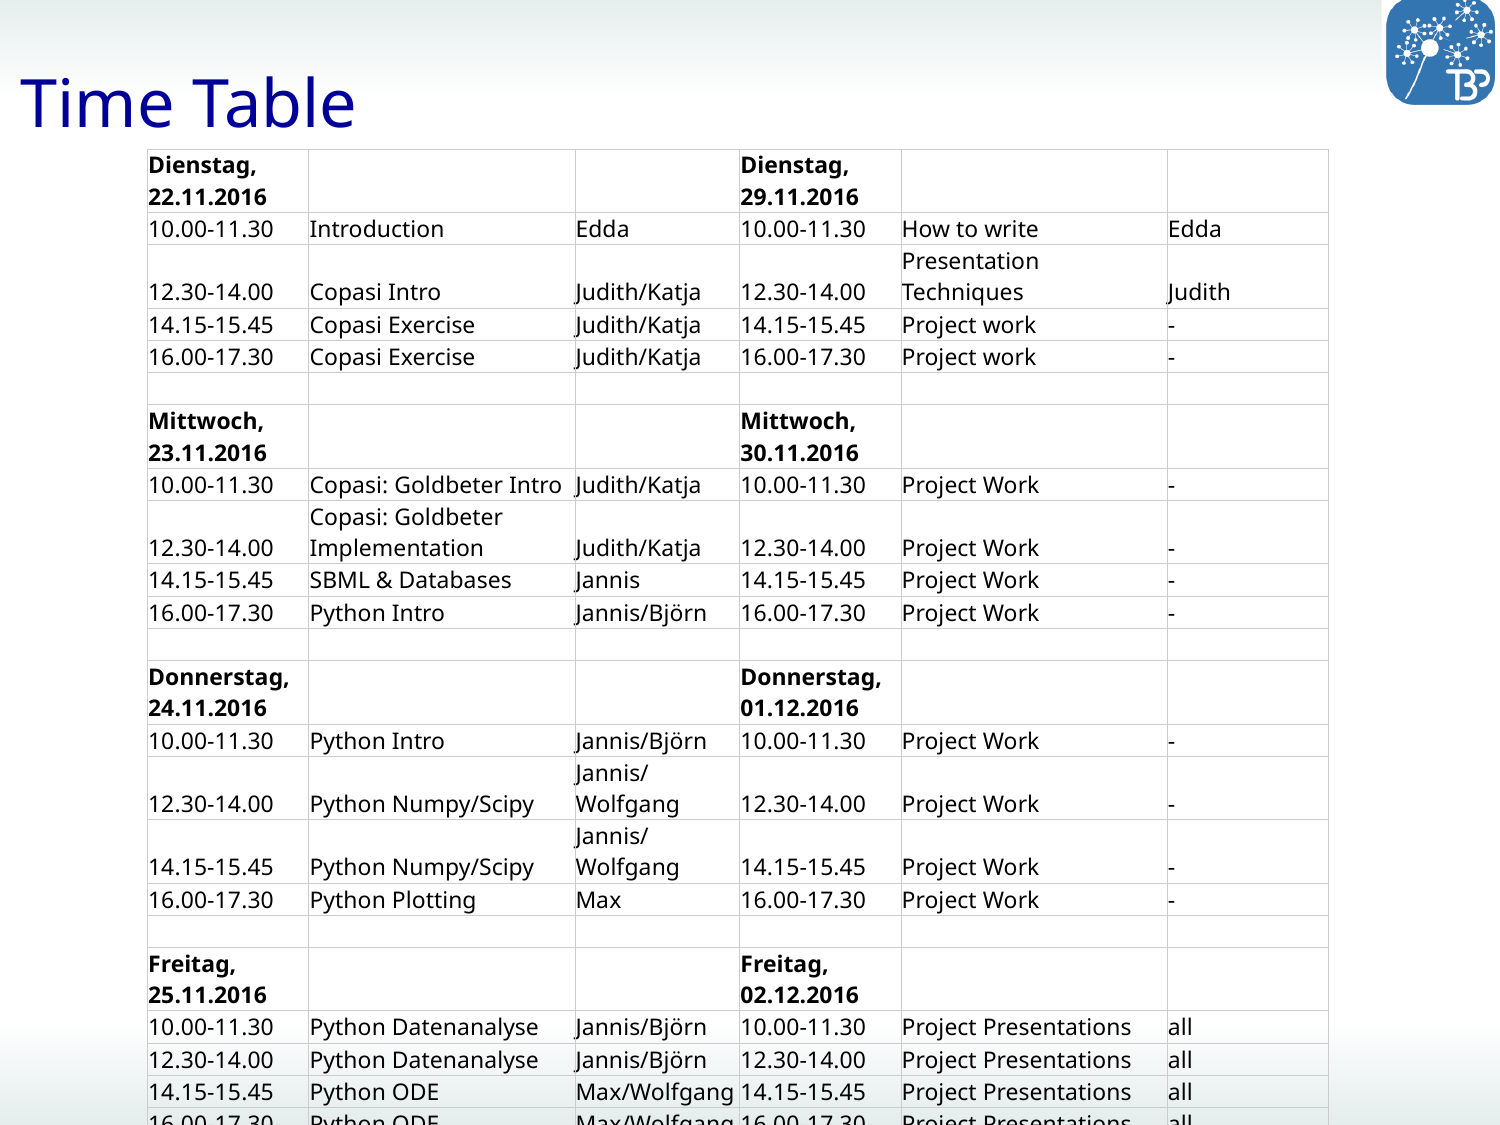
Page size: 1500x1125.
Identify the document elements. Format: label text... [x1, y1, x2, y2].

table_cell Mittwoch, 30.11.2016 [740, 405, 901, 468]
table_cell [740, 373, 901, 404]
table_cell [902, 661, 1167, 724]
table_cell [902, 916, 1167, 947]
table_cell all [1168, 1076, 1328, 1107]
table_cell 10.00-11.30 [148, 469, 308, 500]
table_cell Copasi Exercise [309, 341, 575, 372]
table_cell 16.00-17.30 [148, 597, 308, 628]
table_cell [576, 405, 739, 468]
table_cell 10.00-11.30 [740, 469, 901, 500]
table_cell 10.00-11.30 [740, 1011, 901, 1043]
table_cell - [1168, 501, 1328, 563]
title Time Table [5, 7, 1281, 195]
table_cell Jannis/Björn [576, 725, 739, 756]
table_cell Max/Wolfgang [576, 1076, 739, 1107]
table_cell Python ODE [309, 1108, 575, 1125]
table_cell 10.00-11.30 [148, 213, 308, 244]
table_header [576, 150, 739, 212]
table_cell [148, 629, 308, 660]
table_cell Presentation Techniques [902, 245, 1167, 308]
table_cell 12.30-14.00 [148, 501, 308, 563]
table_cell Edda [576, 213, 739, 244]
table_cell - [1168, 725, 1328, 756]
table_cell 14.15-15.45 [148, 1076, 308, 1107]
table_cell Donnerstag, 01.12.2016 [740, 661, 901, 724]
table_cell 12.30-14.00 [148, 757, 308, 819]
table_cell [1168, 916, 1328, 947]
table_cell Freitag, 02.12.2016 [740, 948, 901, 1010]
table_cell Python Datenanalyse [309, 1044, 575, 1075]
table_cell Freitag, 25.11.2016 [148, 948, 308, 1010]
table_cell Jannis/Björn [576, 597, 739, 628]
table_cell Copasi: Goldbeter Intro [309, 469, 575, 500]
table_cell 16.00-17.30 [740, 341, 901, 372]
table_cell [1168, 405, 1328, 468]
table_cell 10.00-11.30 [148, 725, 308, 756]
table_cell SBML & Databases [309, 564, 575, 596]
table_cell [309, 373, 575, 404]
table_cell 14.15-15.45 [148, 820, 308, 883]
table_cell 16.00-17.30 [740, 884, 901, 915]
table_cell [309, 661, 575, 724]
table_cell 12.30-14.00 [740, 245, 901, 308]
table_cell [309, 916, 575, 947]
table_cell [902, 948, 1167, 1010]
table_cell 14.15-15.45 [740, 309, 901, 340]
table_cell - [1168, 820, 1328, 883]
table_cell [902, 373, 1167, 404]
table_cell Project Presentations [902, 1044, 1167, 1075]
table_cell Max [576, 884, 739, 915]
table_cell Judith/Katja [576, 501, 739, 563]
table_cell 16.00-17.30 [148, 884, 308, 915]
table_cell Jannis/Björn [576, 1011, 739, 1043]
table_cell Project Work [902, 820, 1167, 883]
table_cell Mittwoch, 23.11.2016 [148, 405, 308, 468]
table_cell 12.30-14.00 [740, 501, 901, 563]
table_header [309, 150, 575, 212]
table_cell [148, 916, 308, 947]
table_cell [576, 629, 739, 660]
table_cell [740, 916, 901, 947]
table_cell Copasi: Goldbeter Implementation [309, 501, 575, 563]
table_cell all [1168, 1044, 1328, 1075]
table_cell Project Presentations [902, 1011, 1167, 1043]
table_header Dienstag, 29.11.2016 [740, 150, 901, 212]
table_cell Python Numpy/Scipy [309, 757, 575, 819]
table_cell 14.15-15.45 [740, 564, 901, 596]
table_cell - [1168, 564, 1328, 596]
table_cell 14.15-15.45 [740, 1076, 901, 1107]
table_cell 16.00-17.30 [148, 341, 308, 372]
table_cell Python Datenanalyse [309, 1011, 575, 1043]
table_cell [309, 948, 575, 1010]
table_cell Project work [902, 341, 1167, 372]
table_cell 14.15-15.45 [148, 564, 308, 596]
table_cell 12.30-14.00 [148, 1044, 308, 1075]
table_cell [740, 629, 901, 660]
table_cell Python Intro [309, 725, 575, 756]
table_header Dienstag, 22.11.2016 [148, 150, 308, 212]
table_cell - [1168, 469, 1328, 500]
table_cell Jannis/Wolfgang [576, 820, 739, 883]
table_cell [148, 373, 308, 404]
table_cell Judith/Katja [576, 245, 739, 308]
table_cell [1168, 661, 1328, 724]
table_cell Project Work [902, 564, 1167, 596]
table_cell [576, 916, 739, 947]
table_cell 12.30-14.00 [740, 1044, 901, 1075]
table_cell 16.00-17.30 [148, 1108, 308, 1125]
table_cell all [1168, 1108, 1328, 1125]
table_cell Max/Wolfgang [576, 1108, 739, 1125]
table_cell 10.00-11.30 [740, 725, 901, 756]
table_cell Edda [1168, 213, 1328, 244]
table_cell 16.00-17.30 [740, 597, 901, 628]
table_header [902, 150, 1167, 212]
table_cell Project work [902, 309, 1167, 340]
table_cell Jannis [576, 564, 739, 596]
table_cell Jannis/Wolfgang [576, 757, 739, 819]
table_cell [576, 661, 739, 724]
table_cell Project Presentations [902, 1076, 1167, 1107]
table_cell How to write [902, 213, 1167, 244]
table_cell 16.00-17.30 [740, 1108, 901, 1125]
table_cell Judith [1168, 245, 1328, 308]
table_header [1168, 150, 1328, 212]
table_cell 12.30-14.00 [148, 245, 308, 308]
table_cell Jannis/Björn [576, 1044, 739, 1075]
table_cell Python Numpy/Scipy [309, 820, 575, 883]
table_cell Project Work [902, 597, 1167, 628]
table_cell Python ODE [309, 1076, 575, 1107]
table_cell Project Work [902, 757, 1167, 819]
table_cell Project Presentations [902, 1108, 1167, 1125]
table_cell Donnerstag, 24.11.2016 [148, 661, 308, 724]
table_cell 12.30-14.00 [740, 757, 901, 819]
table_cell Project Work [902, 501, 1167, 563]
table_cell - [1168, 597, 1328, 628]
table_cell 14.15-15.45 [740, 820, 901, 883]
table_cell Judith/Katja [576, 309, 739, 340]
table_cell [1168, 373, 1328, 404]
table_cell Introduction [309, 213, 575, 244]
table_cell [1168, 948, 1328, 1010]
table_cell 14.15-15.45 [148, 309, 308, 340]
table_cell Copasi Intro [309, 245, 575, 308]
table_cell Project Work [902, 725, 1167, 756]
table_cell [576, 373, 739, 404]
table_cell Python Plotting [309, 884, 575, 915]
table_cell Project Work [902, 469, 1167, 500]
table_cell [309, 629, 575, 660]
table_cell Copasi Exercise [309, 309, 575, 340]
table_cell [902, 629, 1167, 660]
table_cell [1168, 629, 1328, 660]
table_cell [576, 948, 739, 1010]
table_cell Judith/Katja [576, 469, 739, 500]
table_cell all [1168, 1011, 1328, 1043]
table_cell - [1168, 341, 1328, 372]
table_cell - [1168, 309, 1328, 340]
table_cell 10.00-11.30 [148, 1011, 308, 1043]
table_cell - [1168, 884, 1328, 915]
table_cell [902, 405, 1167, 468]
table_cell 10.00-11.30 [740, 213, 901, 244]
table_cell Project Work [902, 884, 1167, 915]
table_cell [309, 405, 575, 468]
table_cell - [1168, 757, 1328, 819]
table_cell Python Intro [309, 597, 575, 628]
table_cell Judith/Katja [576, 341, 739, 372]
